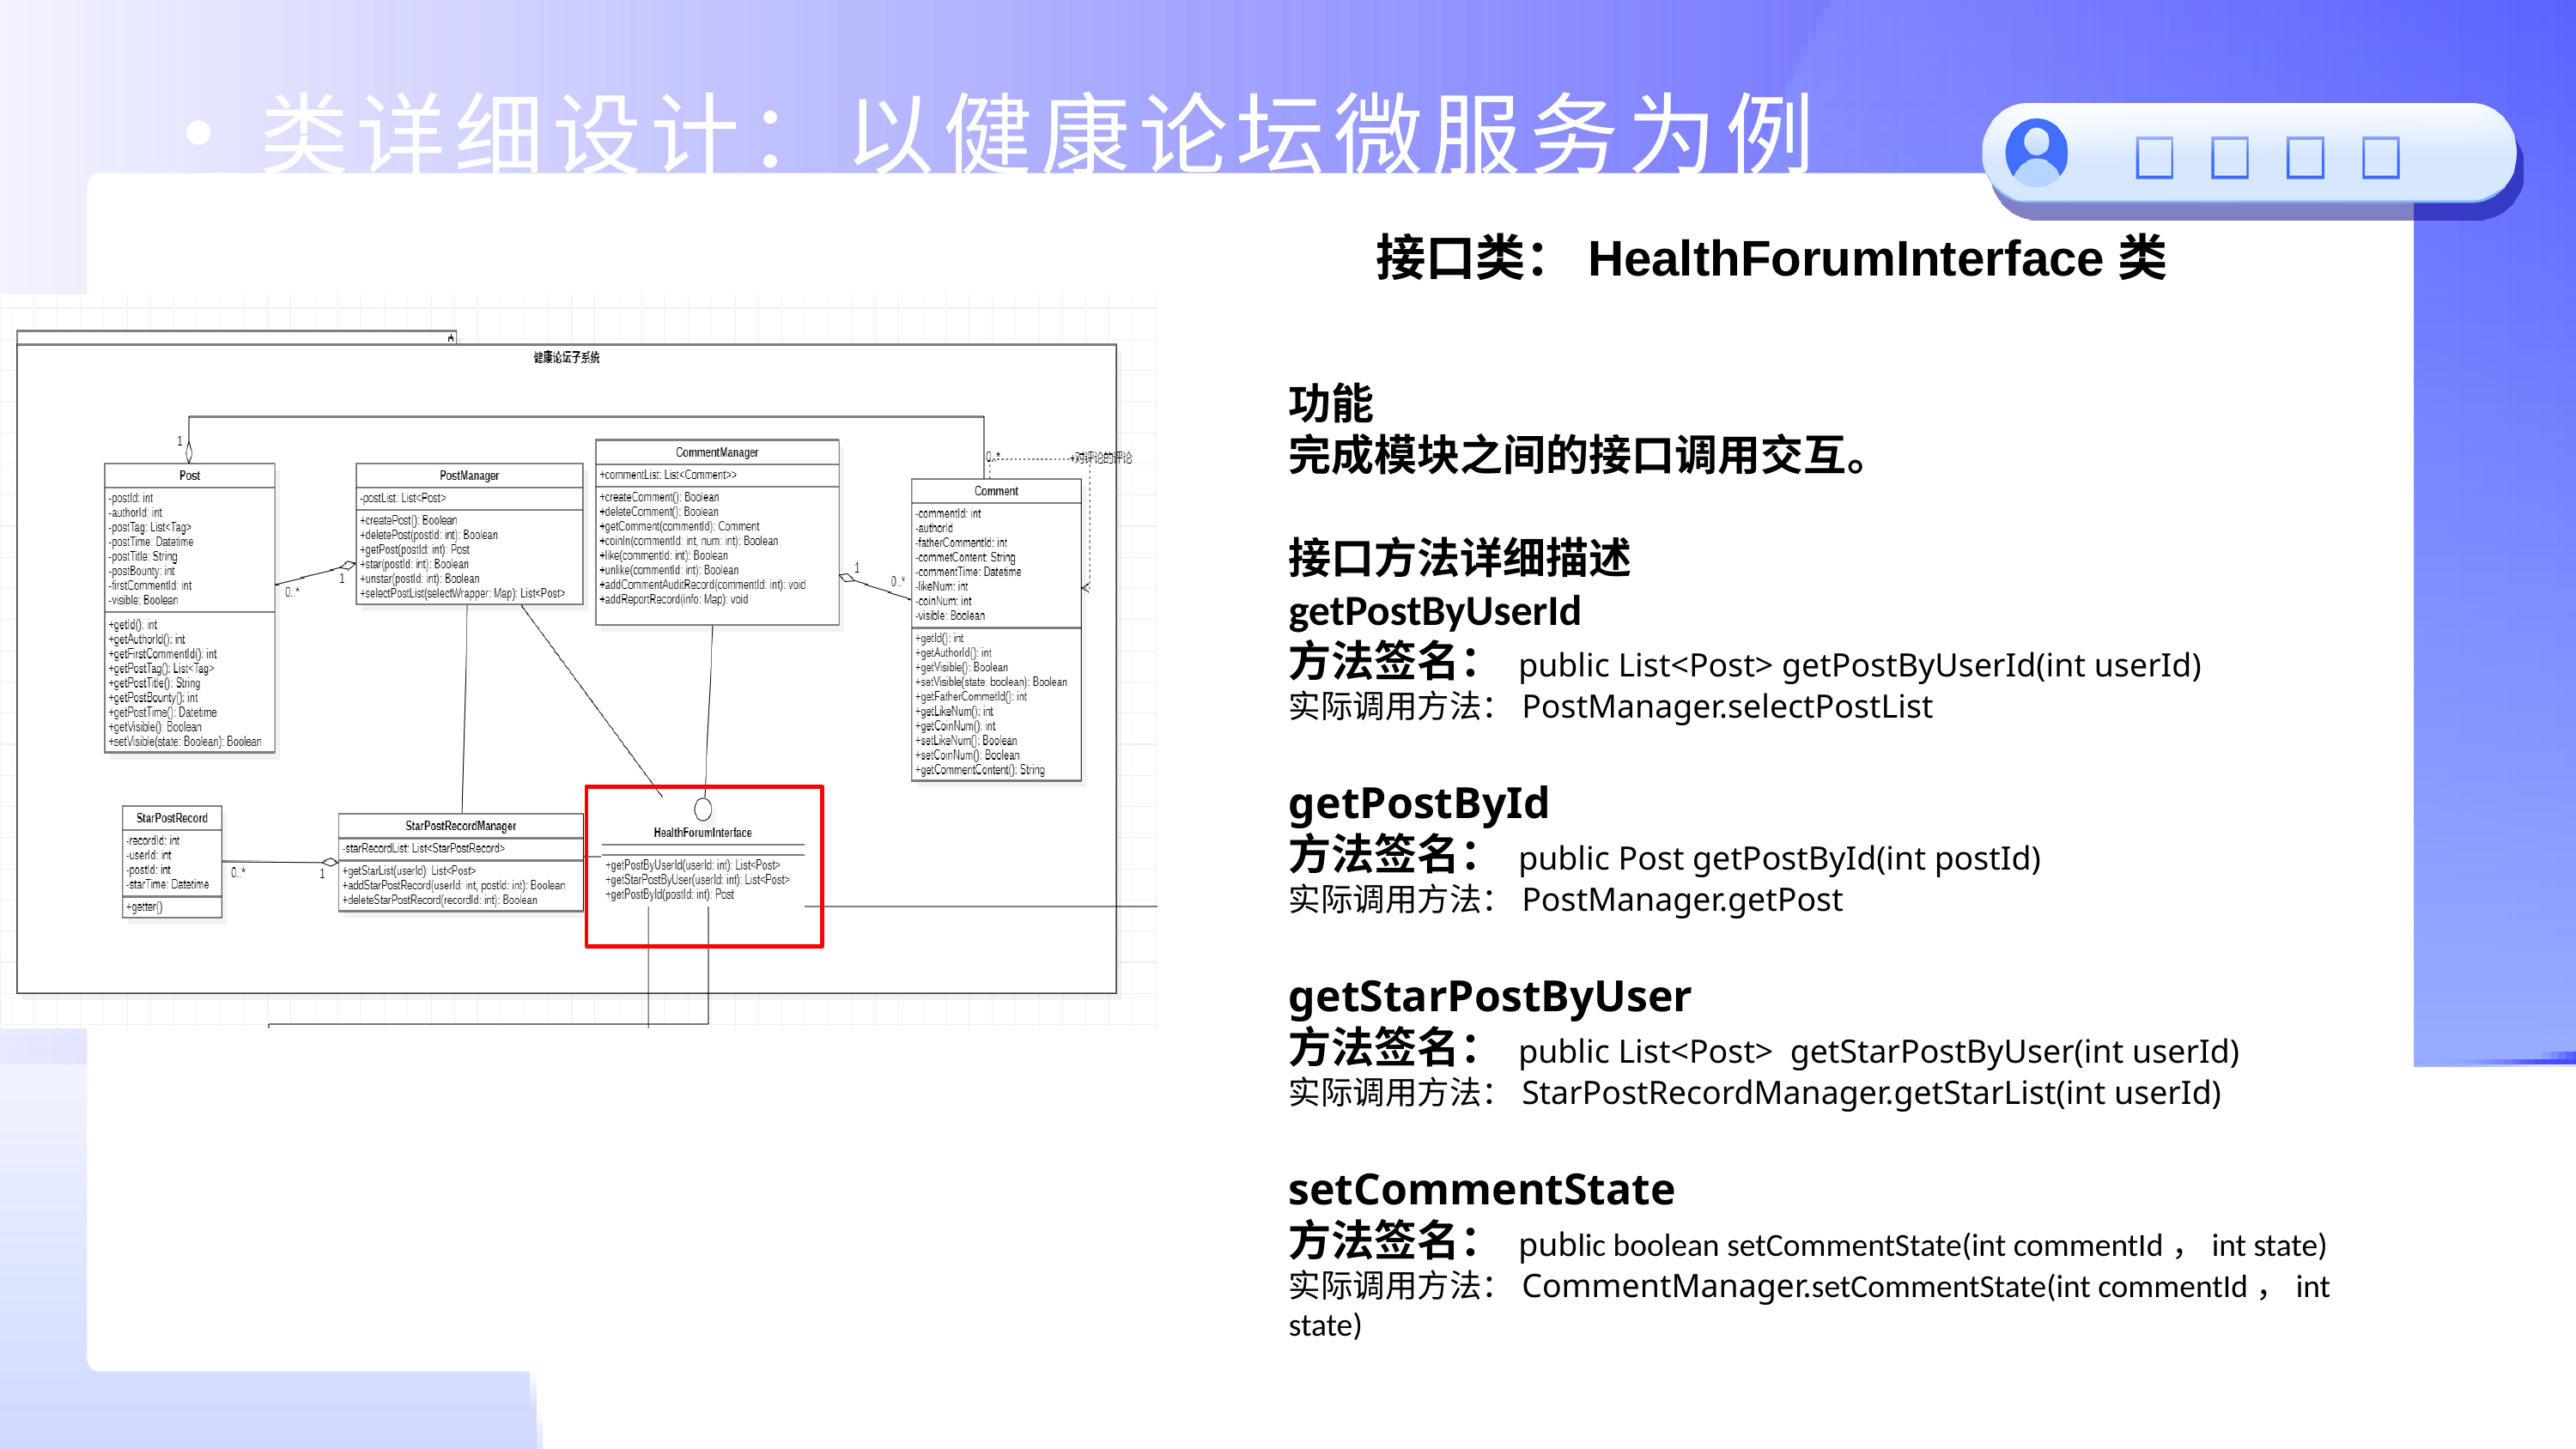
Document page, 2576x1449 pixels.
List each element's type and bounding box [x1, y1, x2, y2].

text_box [87, 103, 2415, 1372]
text_box [0, 0, 2576, 1449]
picture [1, 294, 1157, 1029]
